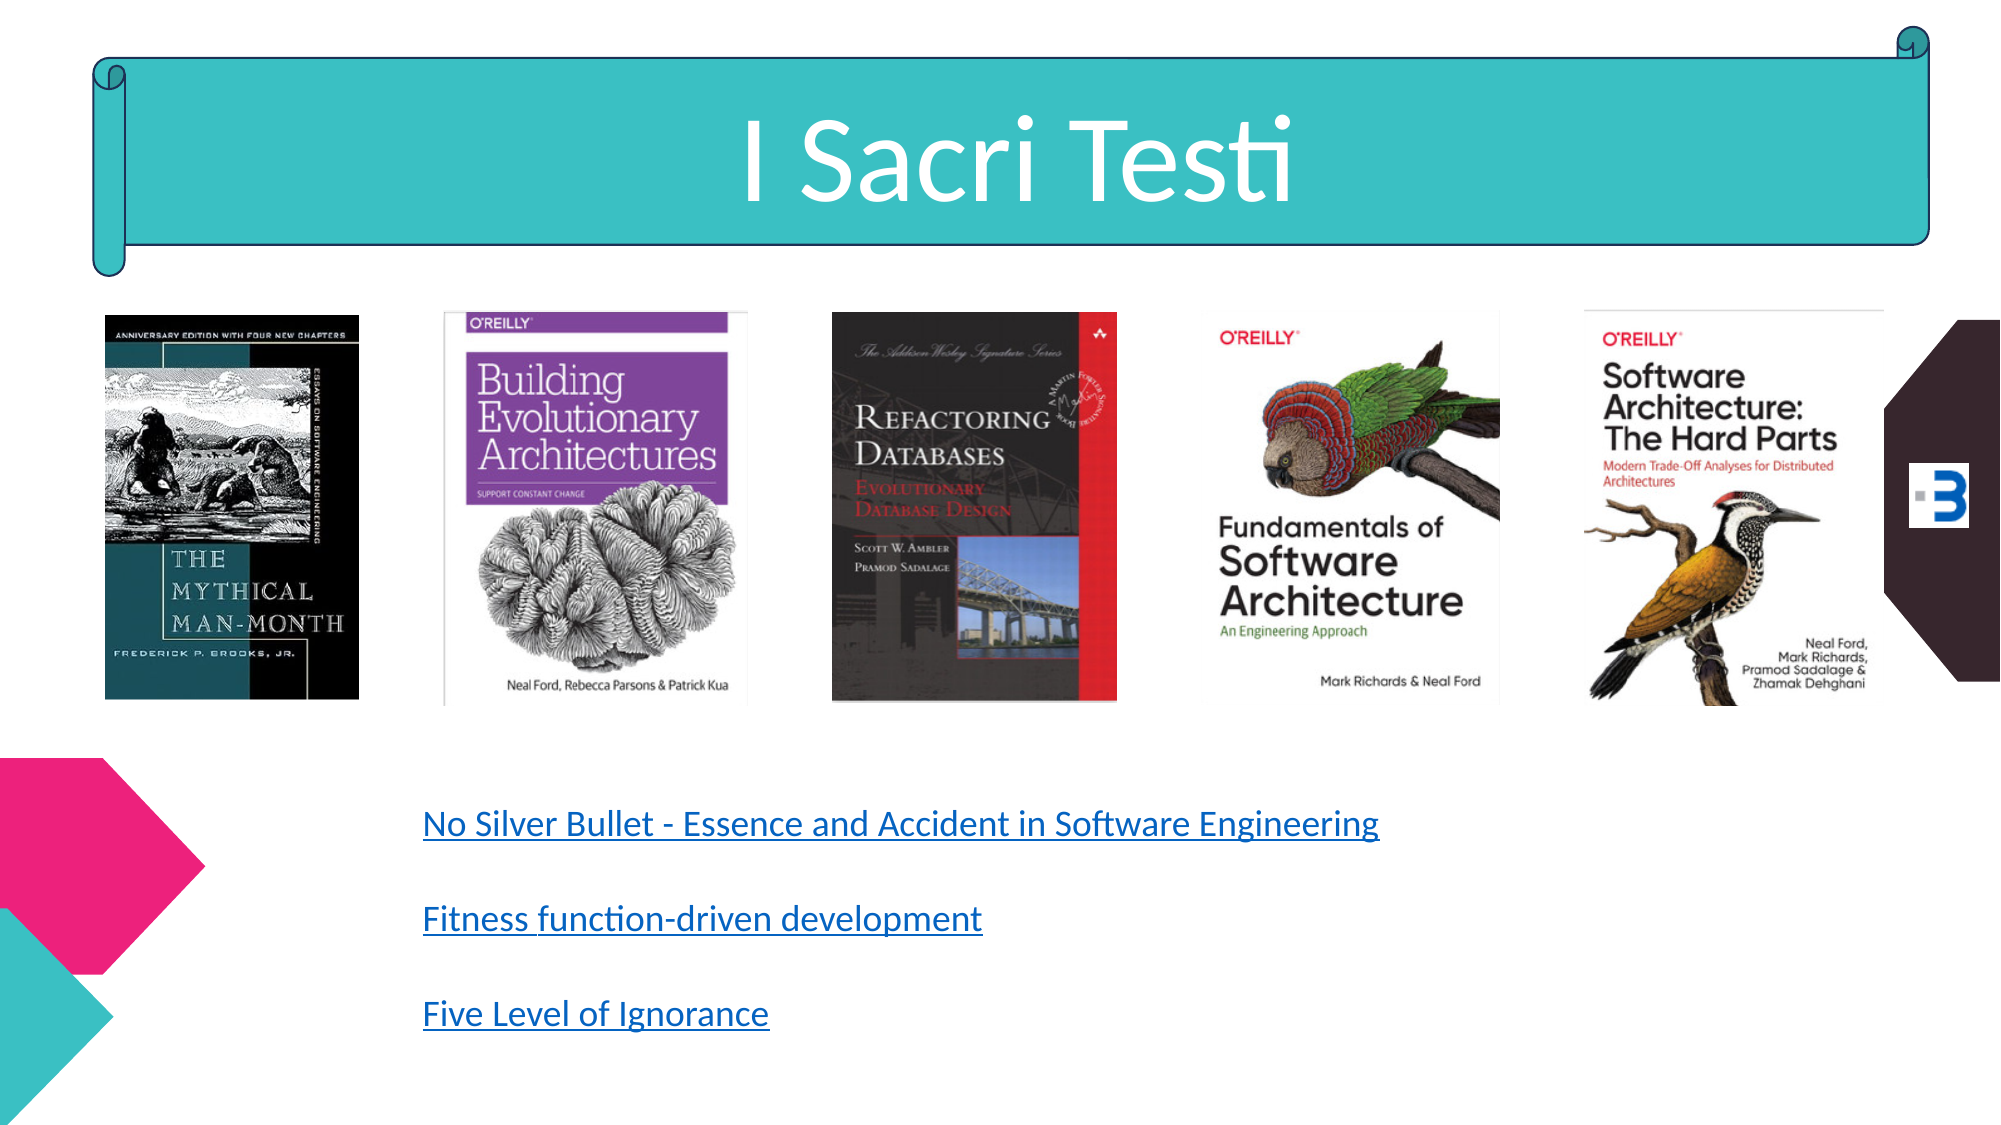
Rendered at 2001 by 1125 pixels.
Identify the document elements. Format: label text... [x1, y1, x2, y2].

text_box No Silver Bullet - Essence and Accident in Software Engineering [407, 791, 1479, 852]
picture [1201, 310, 1500, 705]
picture [1584, 309, 1884, 706]
picture [443, 310, 748, 706]
picture [832, 312, 1117, 703]
text_box I Sacri Testi [92, 25, 1930, 277]
text_box Fitness function-driven development [407, 886, 1479, 947]
picture [1909, 463, 1969, 528]
text_box Five Level of Ignorance [407, 981, 1479, 1042]
picture [104, 315, 359, 700]
